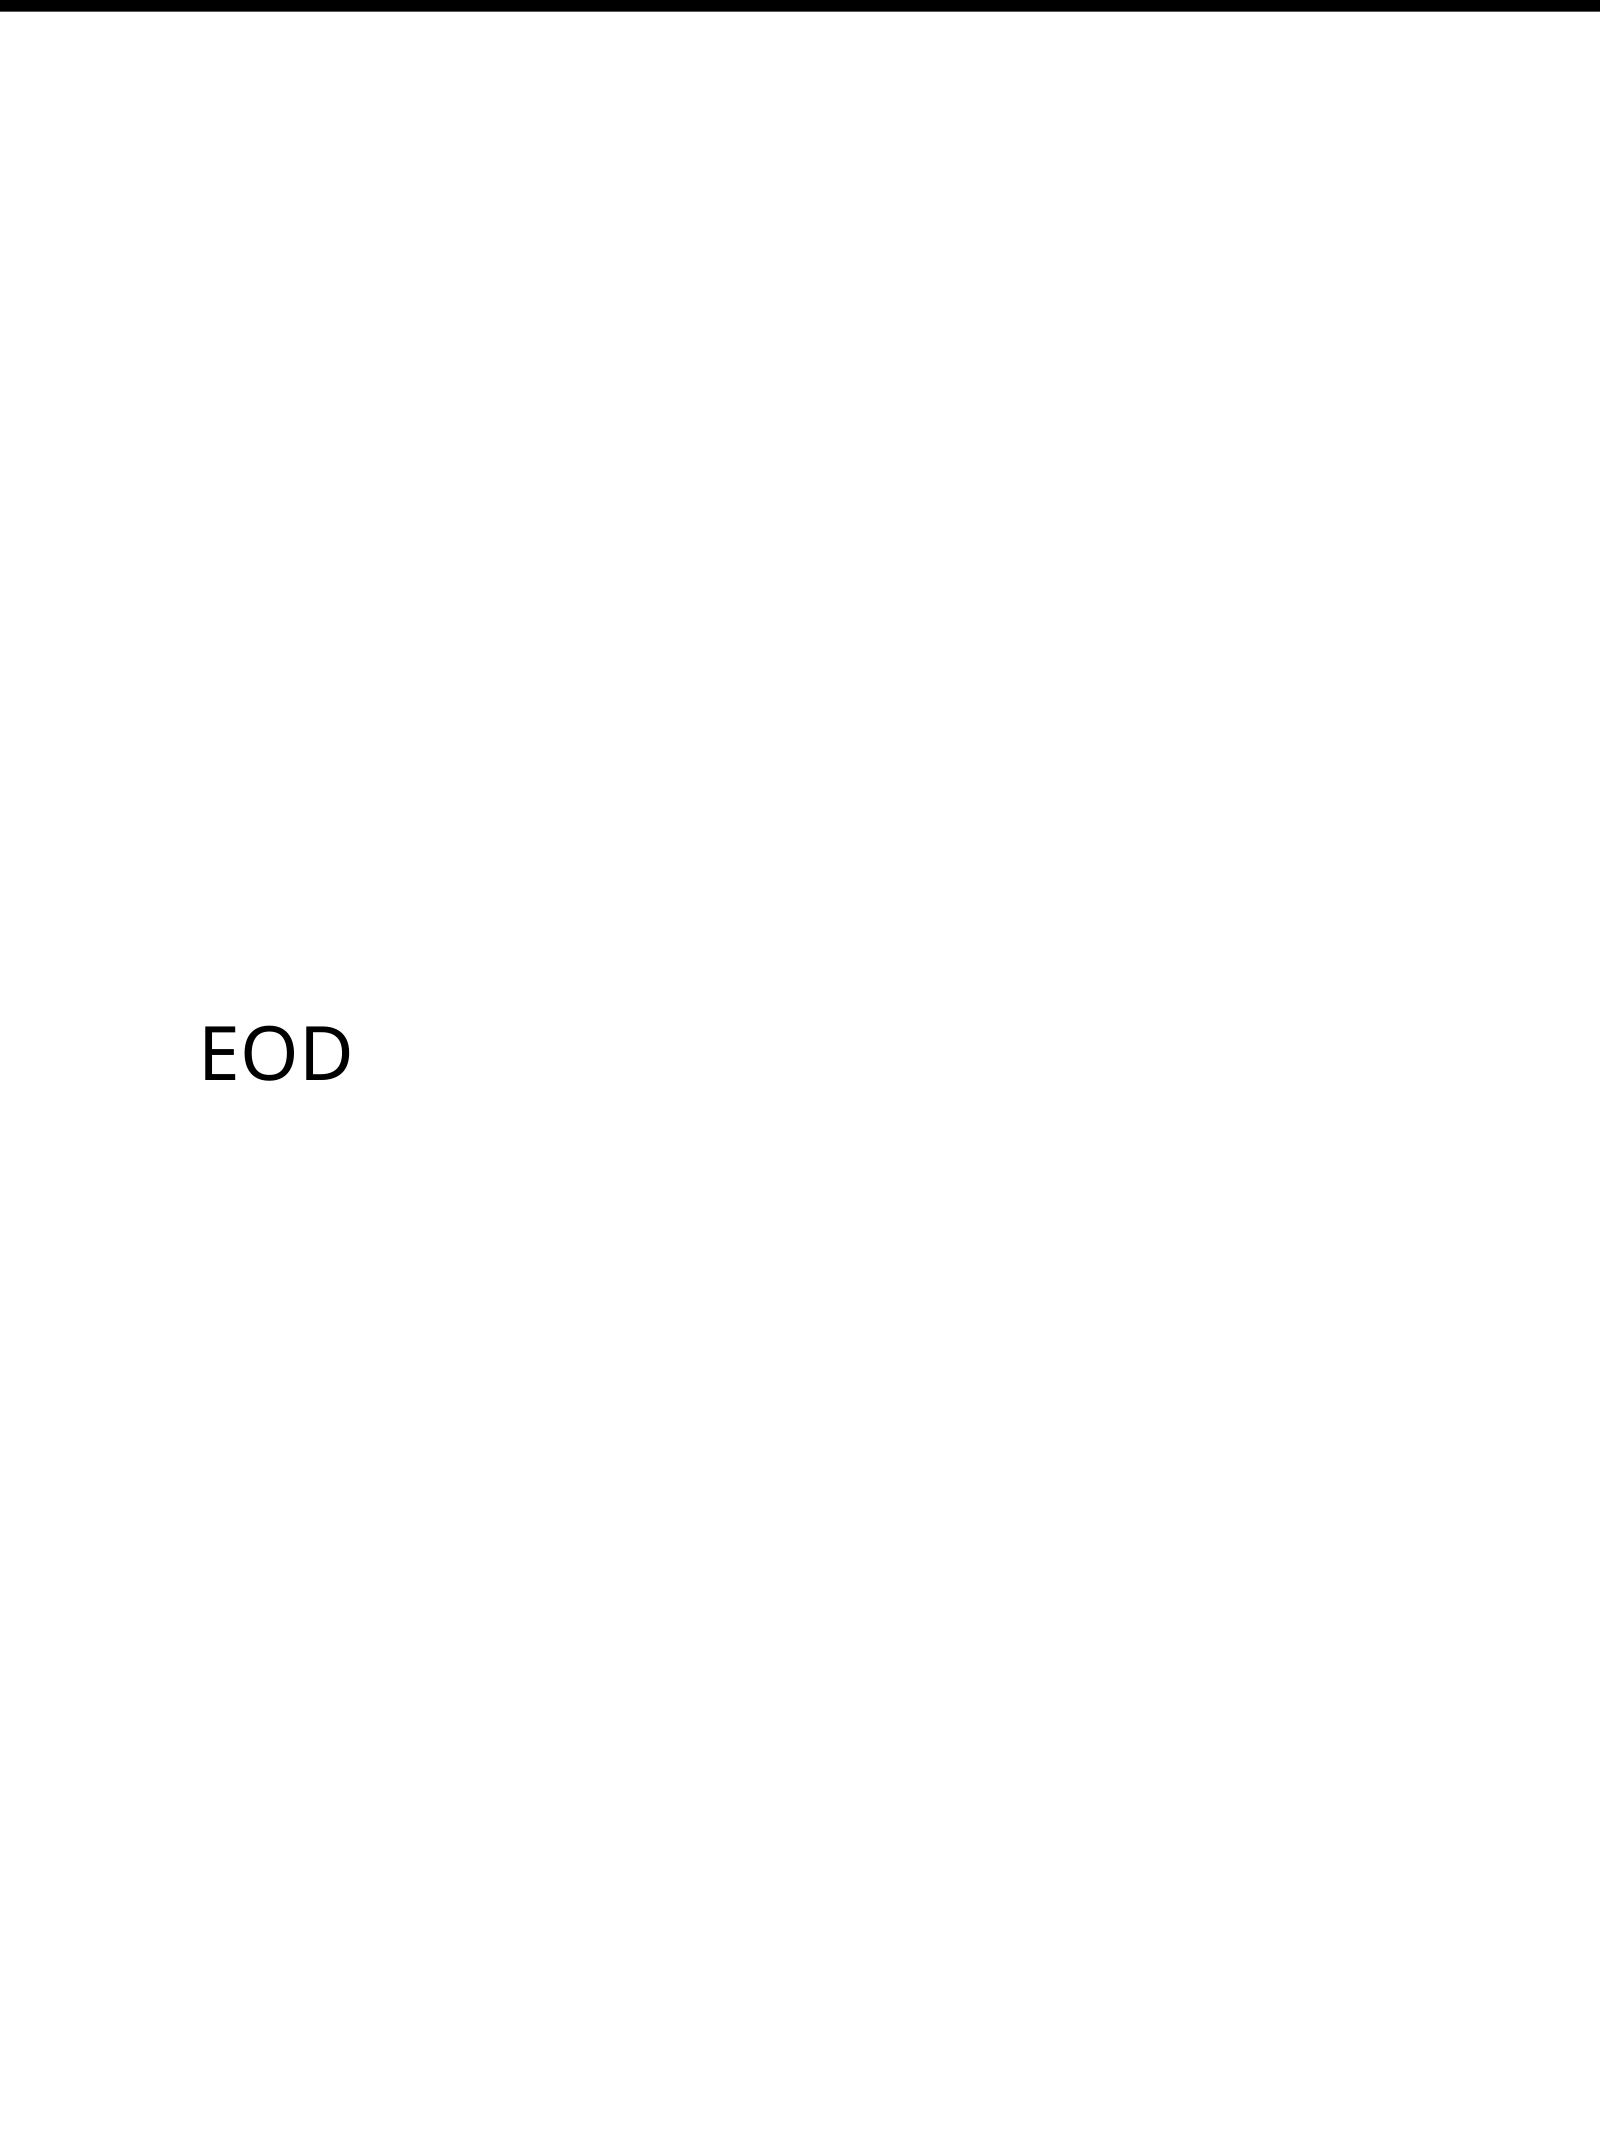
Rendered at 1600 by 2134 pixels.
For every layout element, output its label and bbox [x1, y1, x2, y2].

text_box [198, 987, 1474, 1096]
